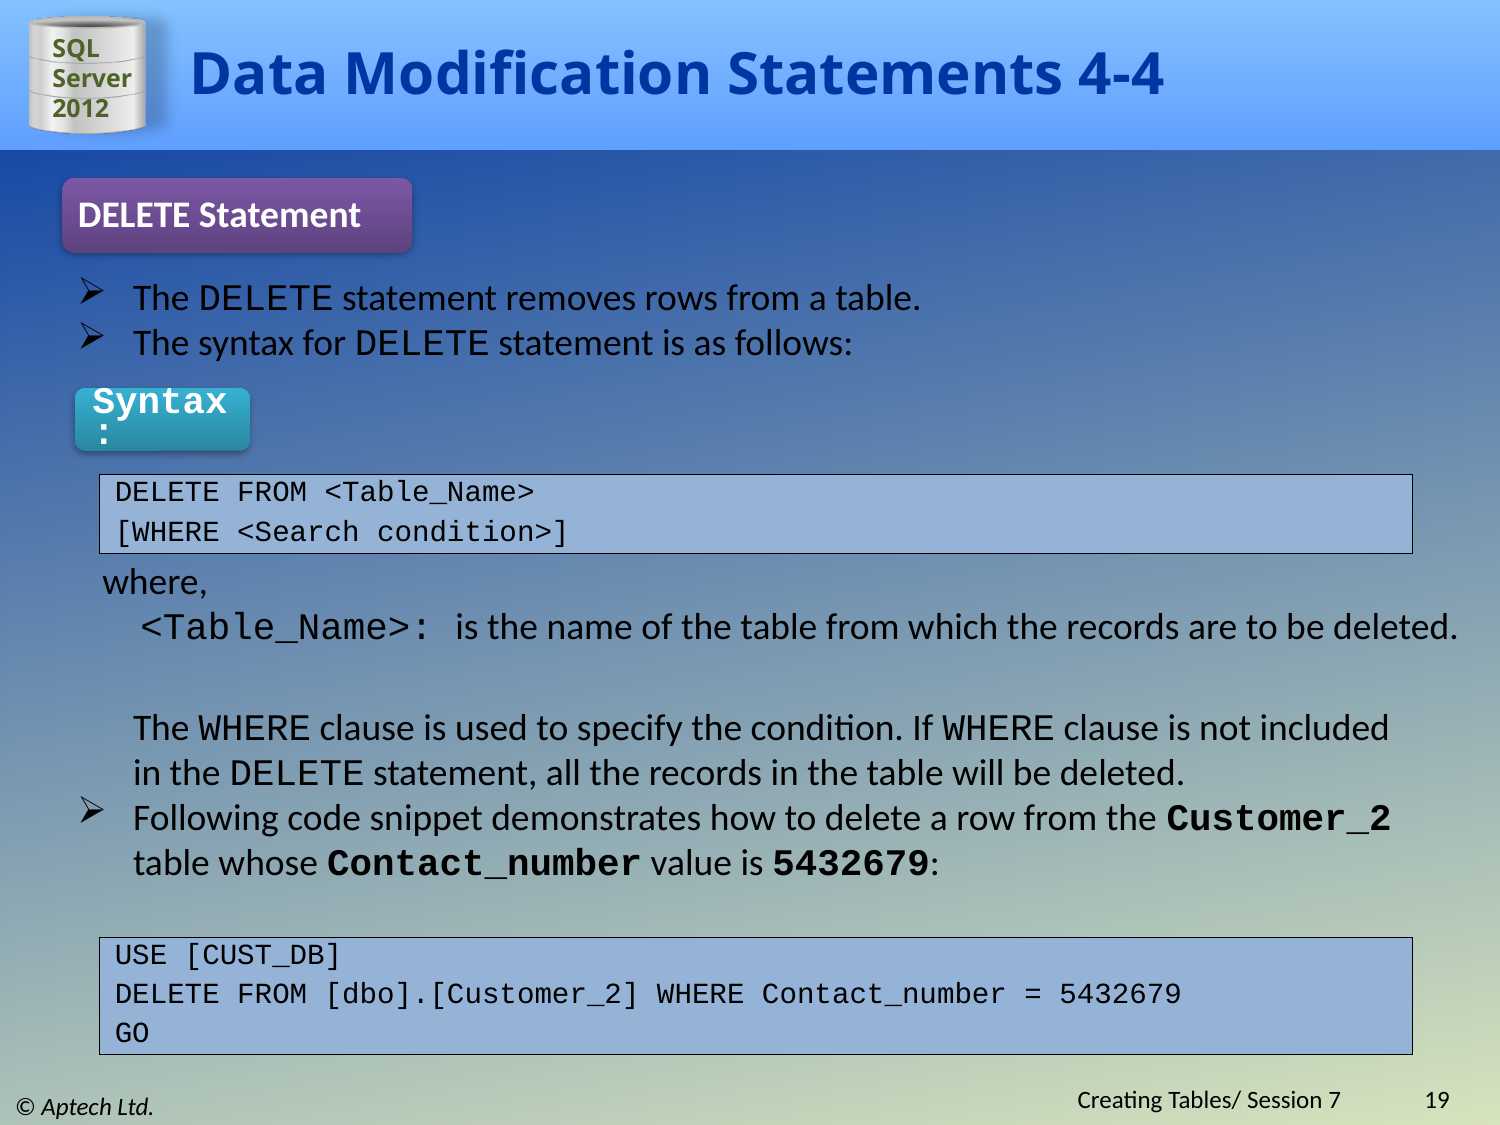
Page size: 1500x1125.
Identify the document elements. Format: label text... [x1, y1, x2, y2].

title Data Modification Statements 4-4 [174, 37, 1426, 106]
text_box The WHERE clause is used to specify the condition. If WHERE clause is not included in the DELETE statement, all the records in the table will be deleted. Following code snippet demonstrates how to delete a row from the Customer_2 table whose Contact_number value is 5432679: [62, 695, 1438, 890]
text_box DELETE FROM <Table_Name> [WHERE <Search condition>] [99, 474, 1413, 549]
text_box where, <Table_Name>: is the name of the table from which the records are to be deleted. [87, 549, 1475, 655]
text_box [62, 177, 413, 254]
footer Creating Tables/ Session 7 [375, 1084, 1363, 1113]
text_box The DELETE statement removes rows from a table. The syntax for DELETE statement is as follows: [62, 265, 1438, 371]
slide_number 19 [1363, 1084, 1465, 1113]
text_box USE [CUST_DB] DELETE FROM [dbo].[Customer_2] WHERE Contact_number = 5432679 GO [99, 937, 1413, 1055]
text_box Syntax: [75, 388, 250, 451]
picture [24, 0, 150, 150]
